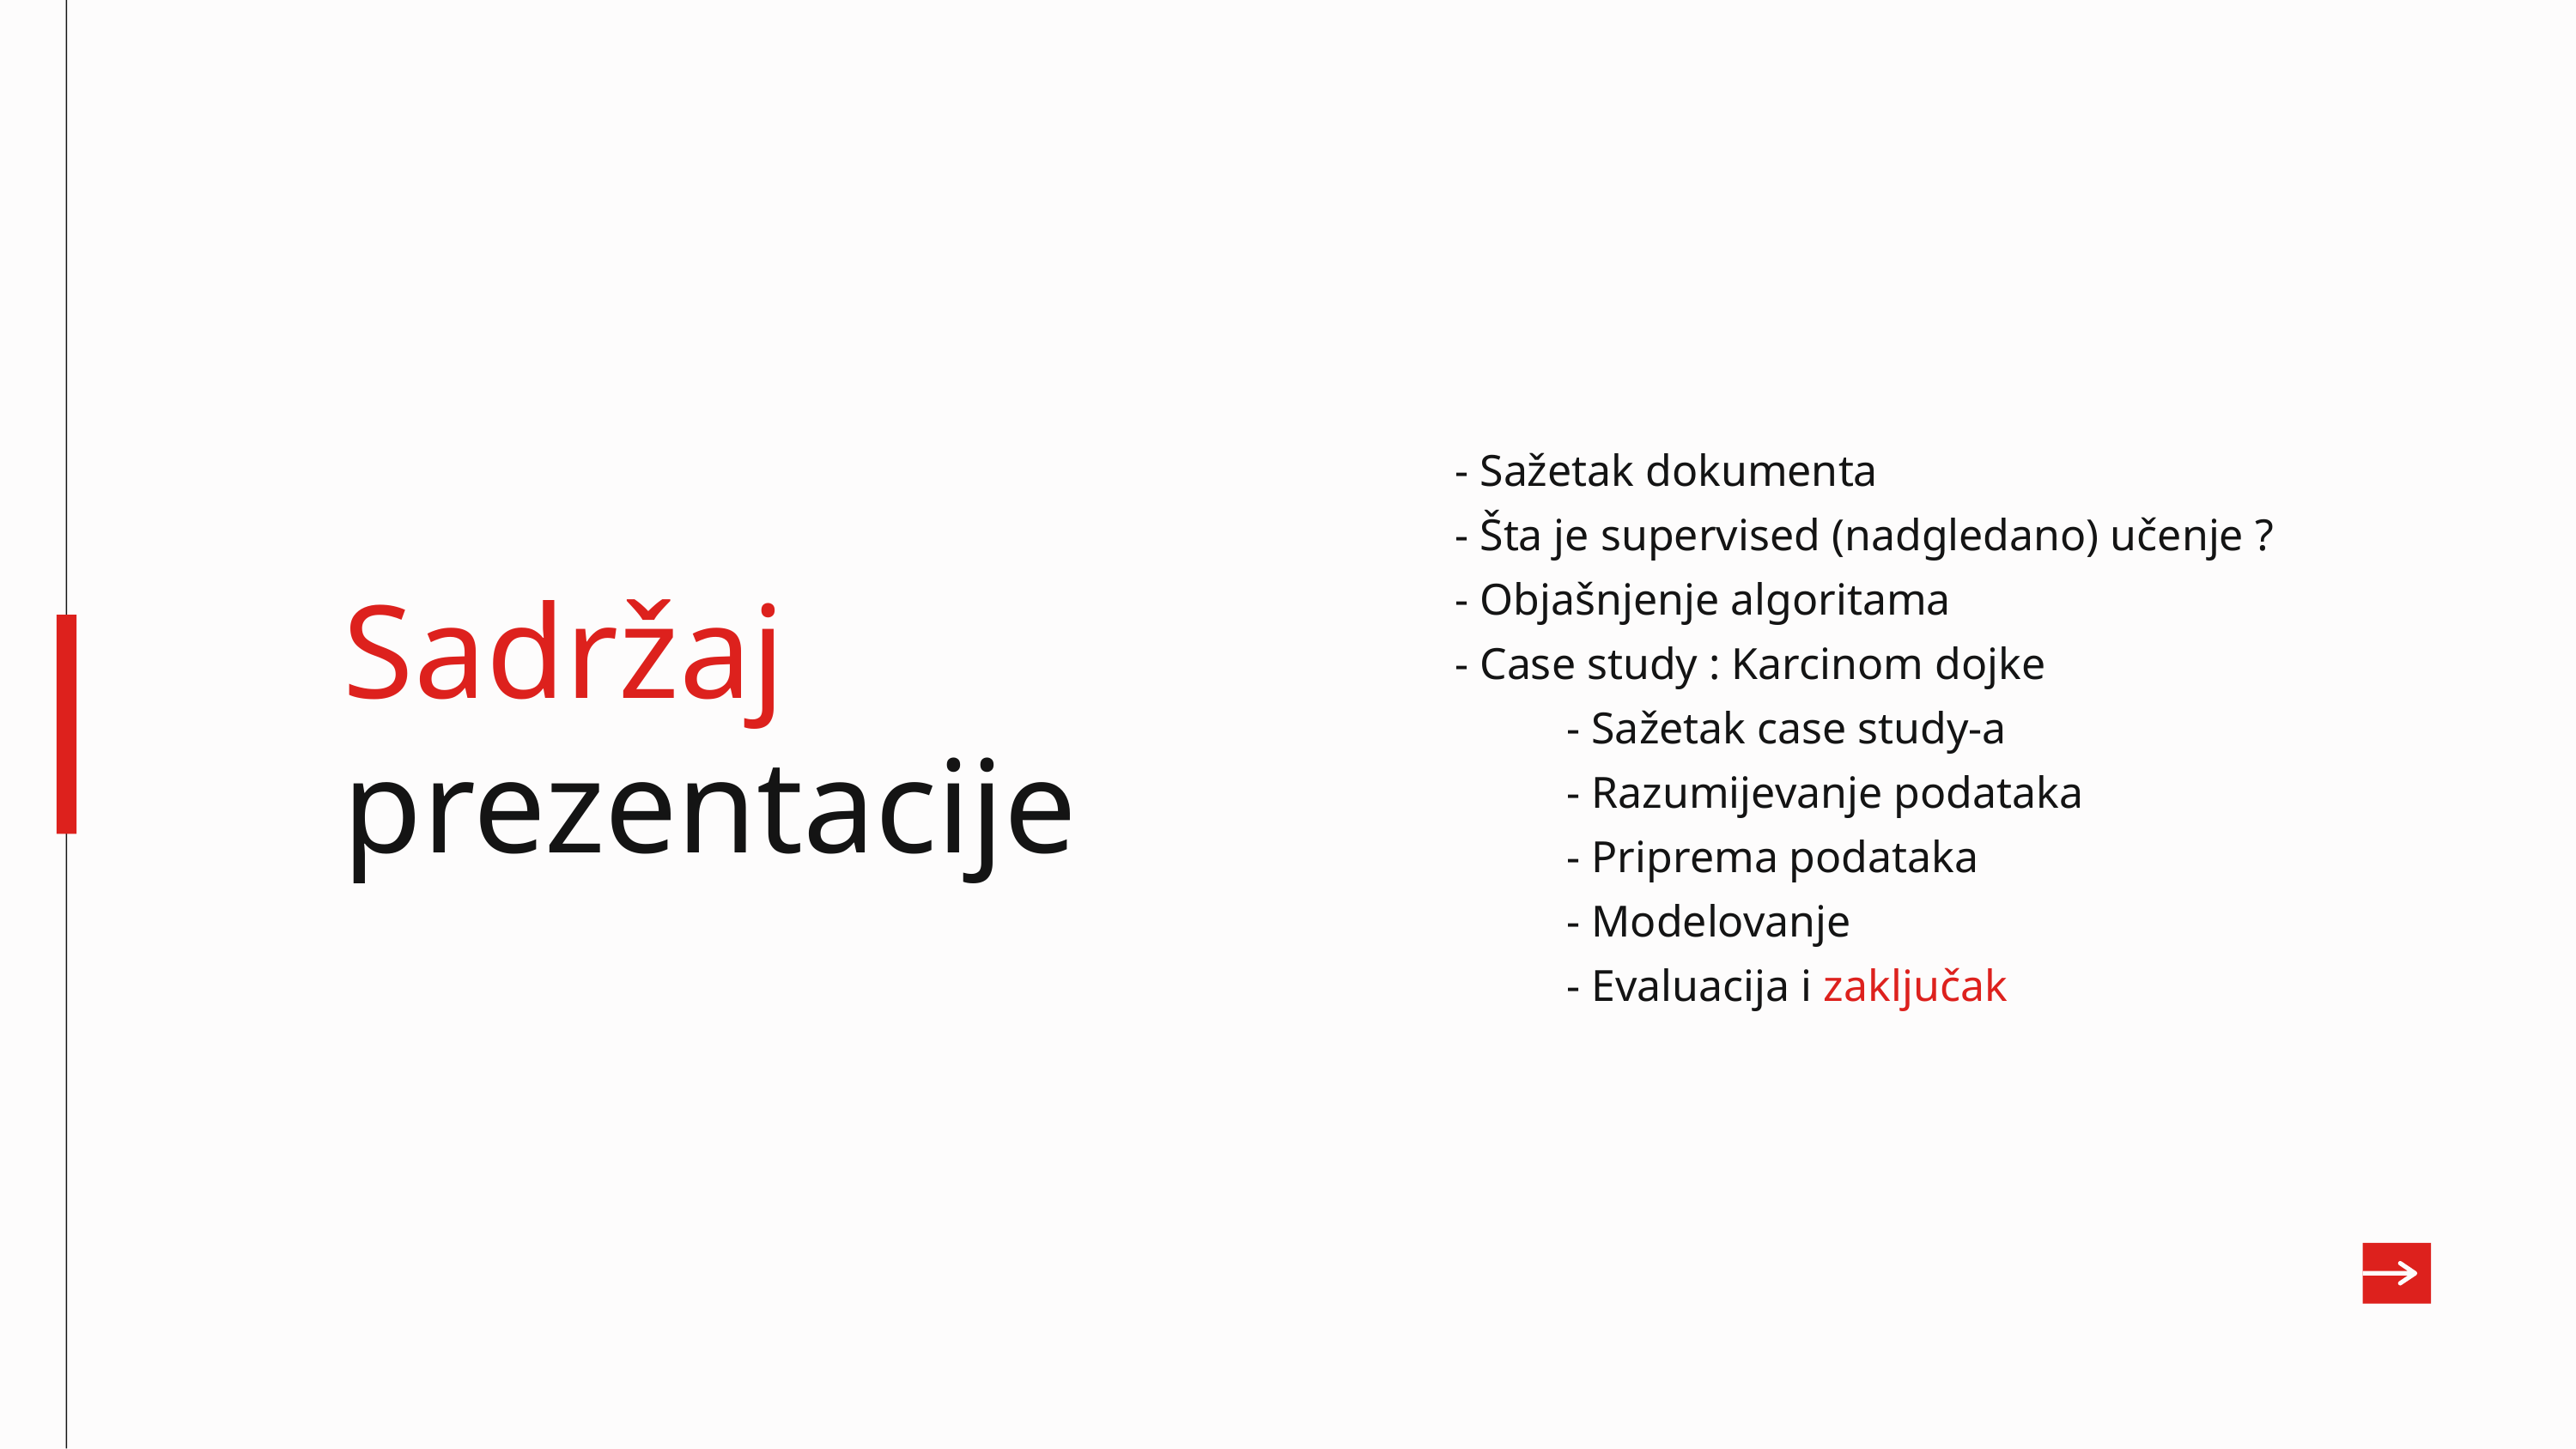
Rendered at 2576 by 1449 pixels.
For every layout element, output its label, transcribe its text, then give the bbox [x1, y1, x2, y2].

text_box Sadržaj prezentacije [343, 570, 1230, 879]
text_box - Sažetak dokumenta - Šta je supervised (nadgledano) učenje ? - Objašnjenje algoritama - Case study : Karcinom dojke - Sažetak case study-a - Razumijevanje podataka - Priprema podataka - Modelovanje - Evaluacija i zaključak [1455, 430, 2397, 1010]
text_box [2362, 1242, 2432, 1304]
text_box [56, 0, 77, 1449]
